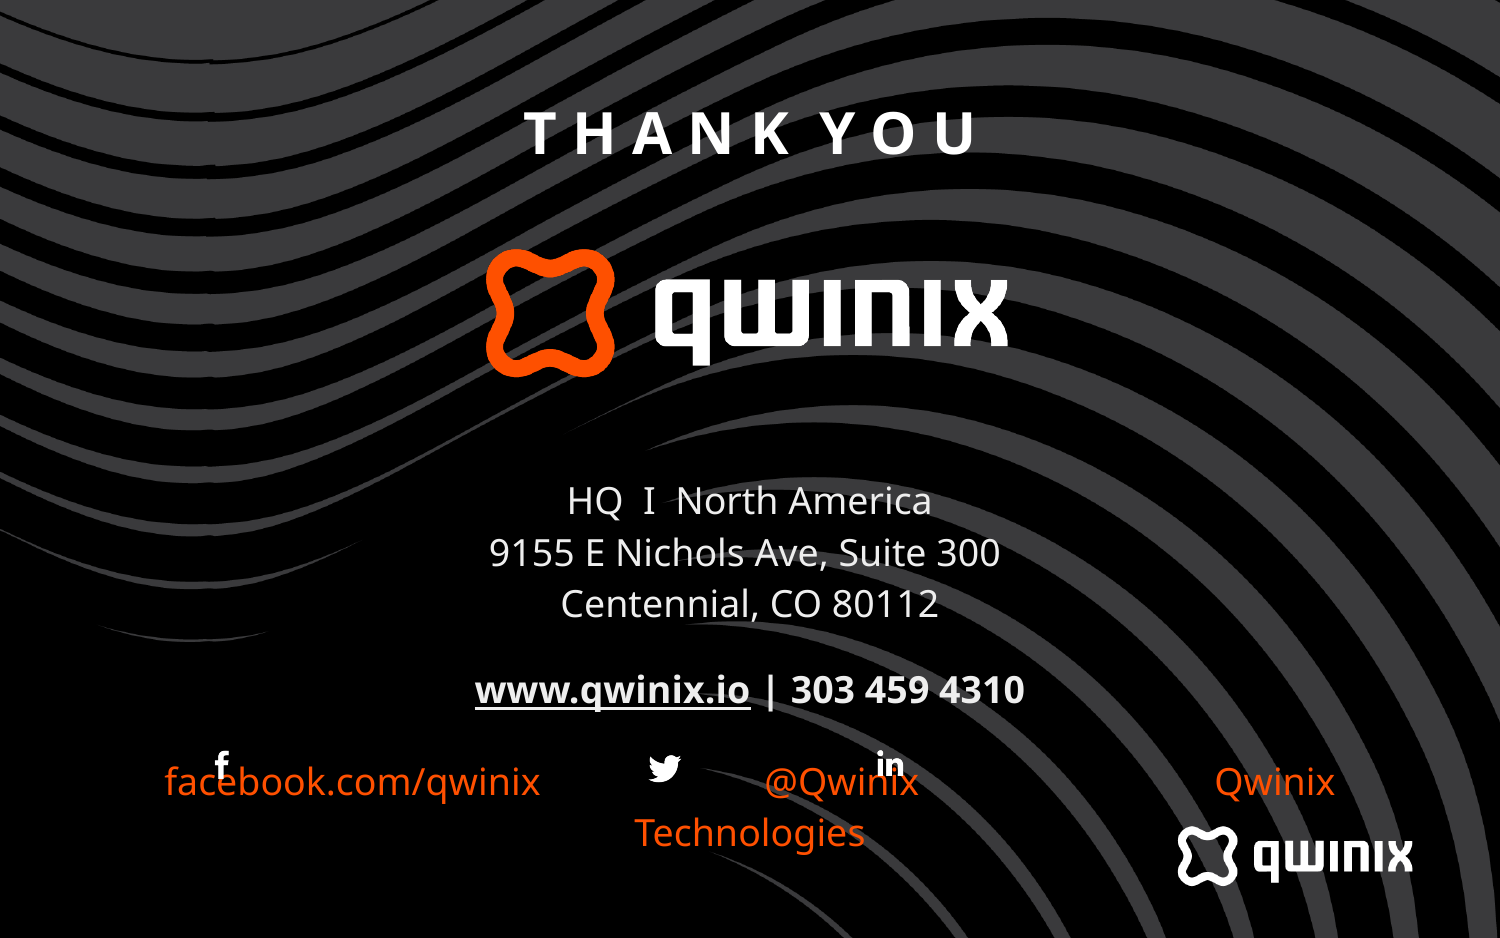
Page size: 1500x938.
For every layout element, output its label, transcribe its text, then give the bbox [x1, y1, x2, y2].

picture [0, 0, 1500, 938]
text_box HQ I North America 9155 E Nichols Ave, Suite 300 Centennial, CO 80112 www.qwinix.io | 303 459 4310 facebook.com/qwinix @Qwinix Qwinix Technologies [51, 455, 1449, 829]
title T H A N K Y O U [51, 81, 1449, 186]
